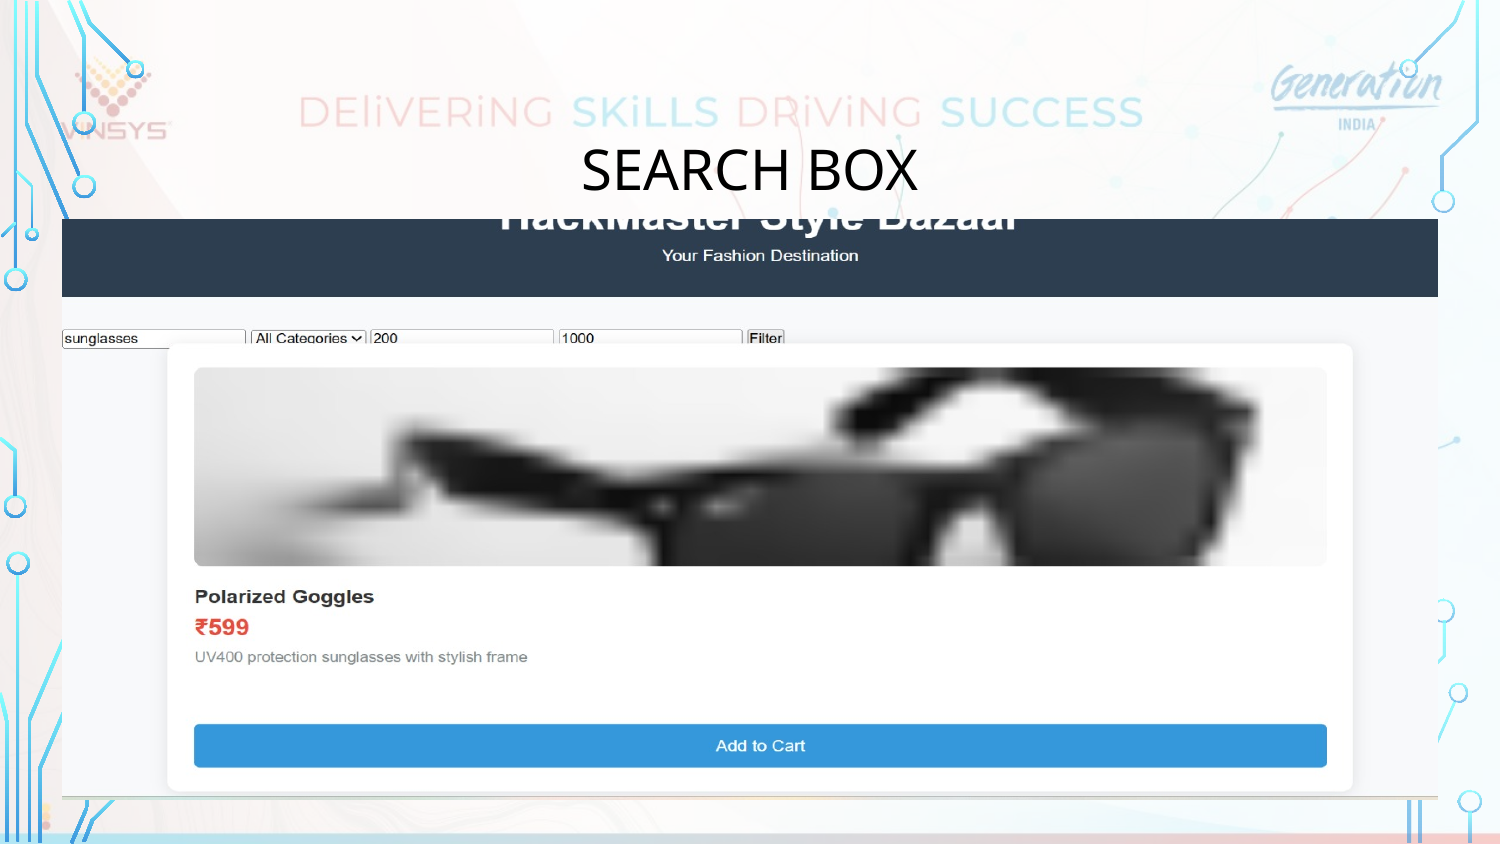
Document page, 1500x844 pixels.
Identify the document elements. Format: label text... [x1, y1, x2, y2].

title Search Box [51, 126, 1449, 221]
picture [62, 219, 1438, 800]
